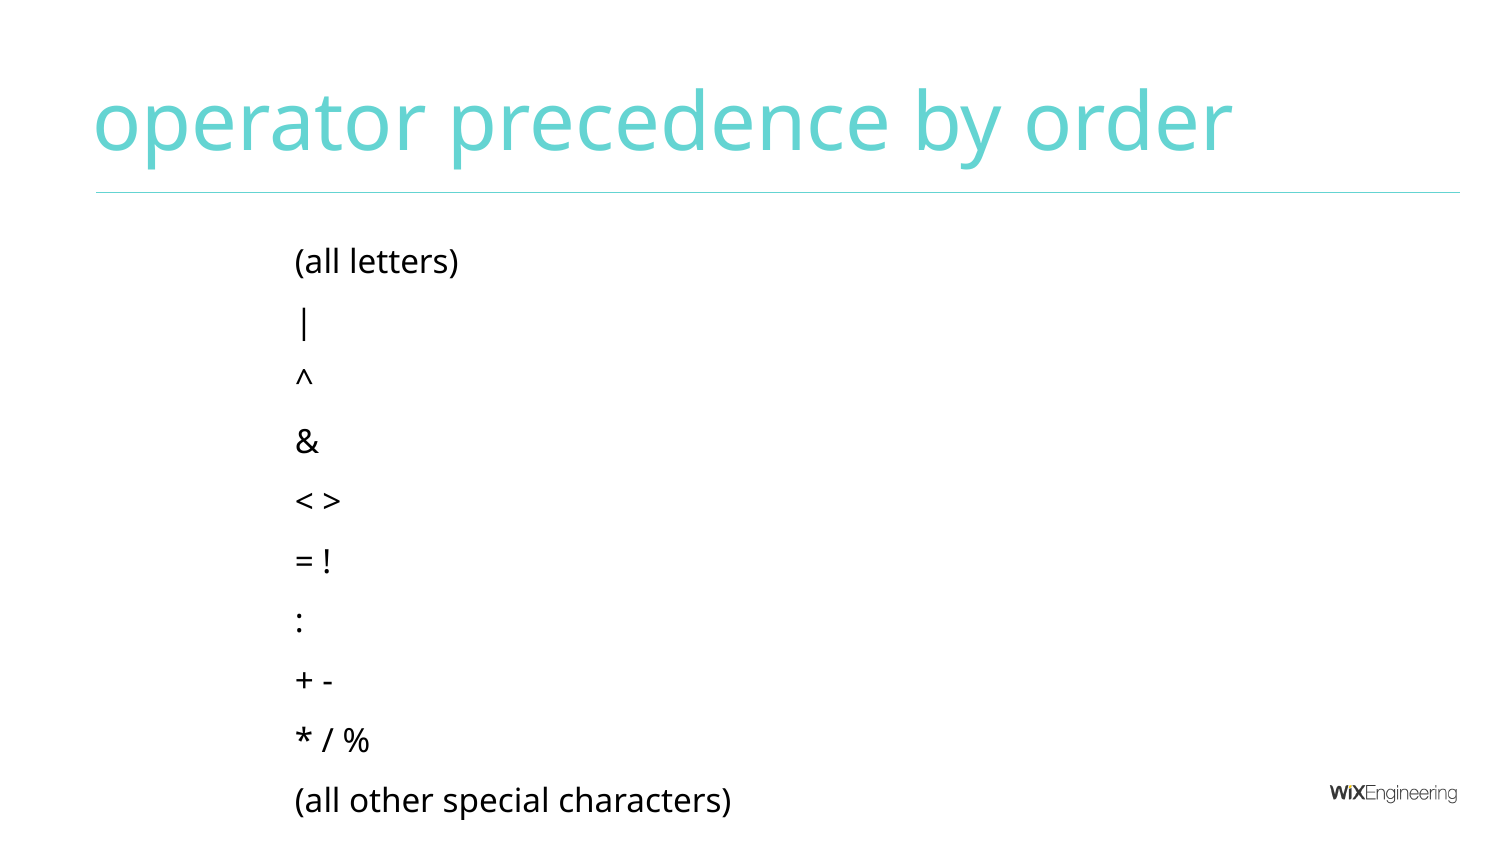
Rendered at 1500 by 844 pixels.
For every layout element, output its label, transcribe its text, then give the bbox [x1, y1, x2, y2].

text_box operator precedence by order [77, 54, 1362, 183]
picture [1322, 775, 1466, 810]
text_box (all letters) | ^ & < > = ! : + - * / % (all other special characters) [287, 213, 740, 827]
